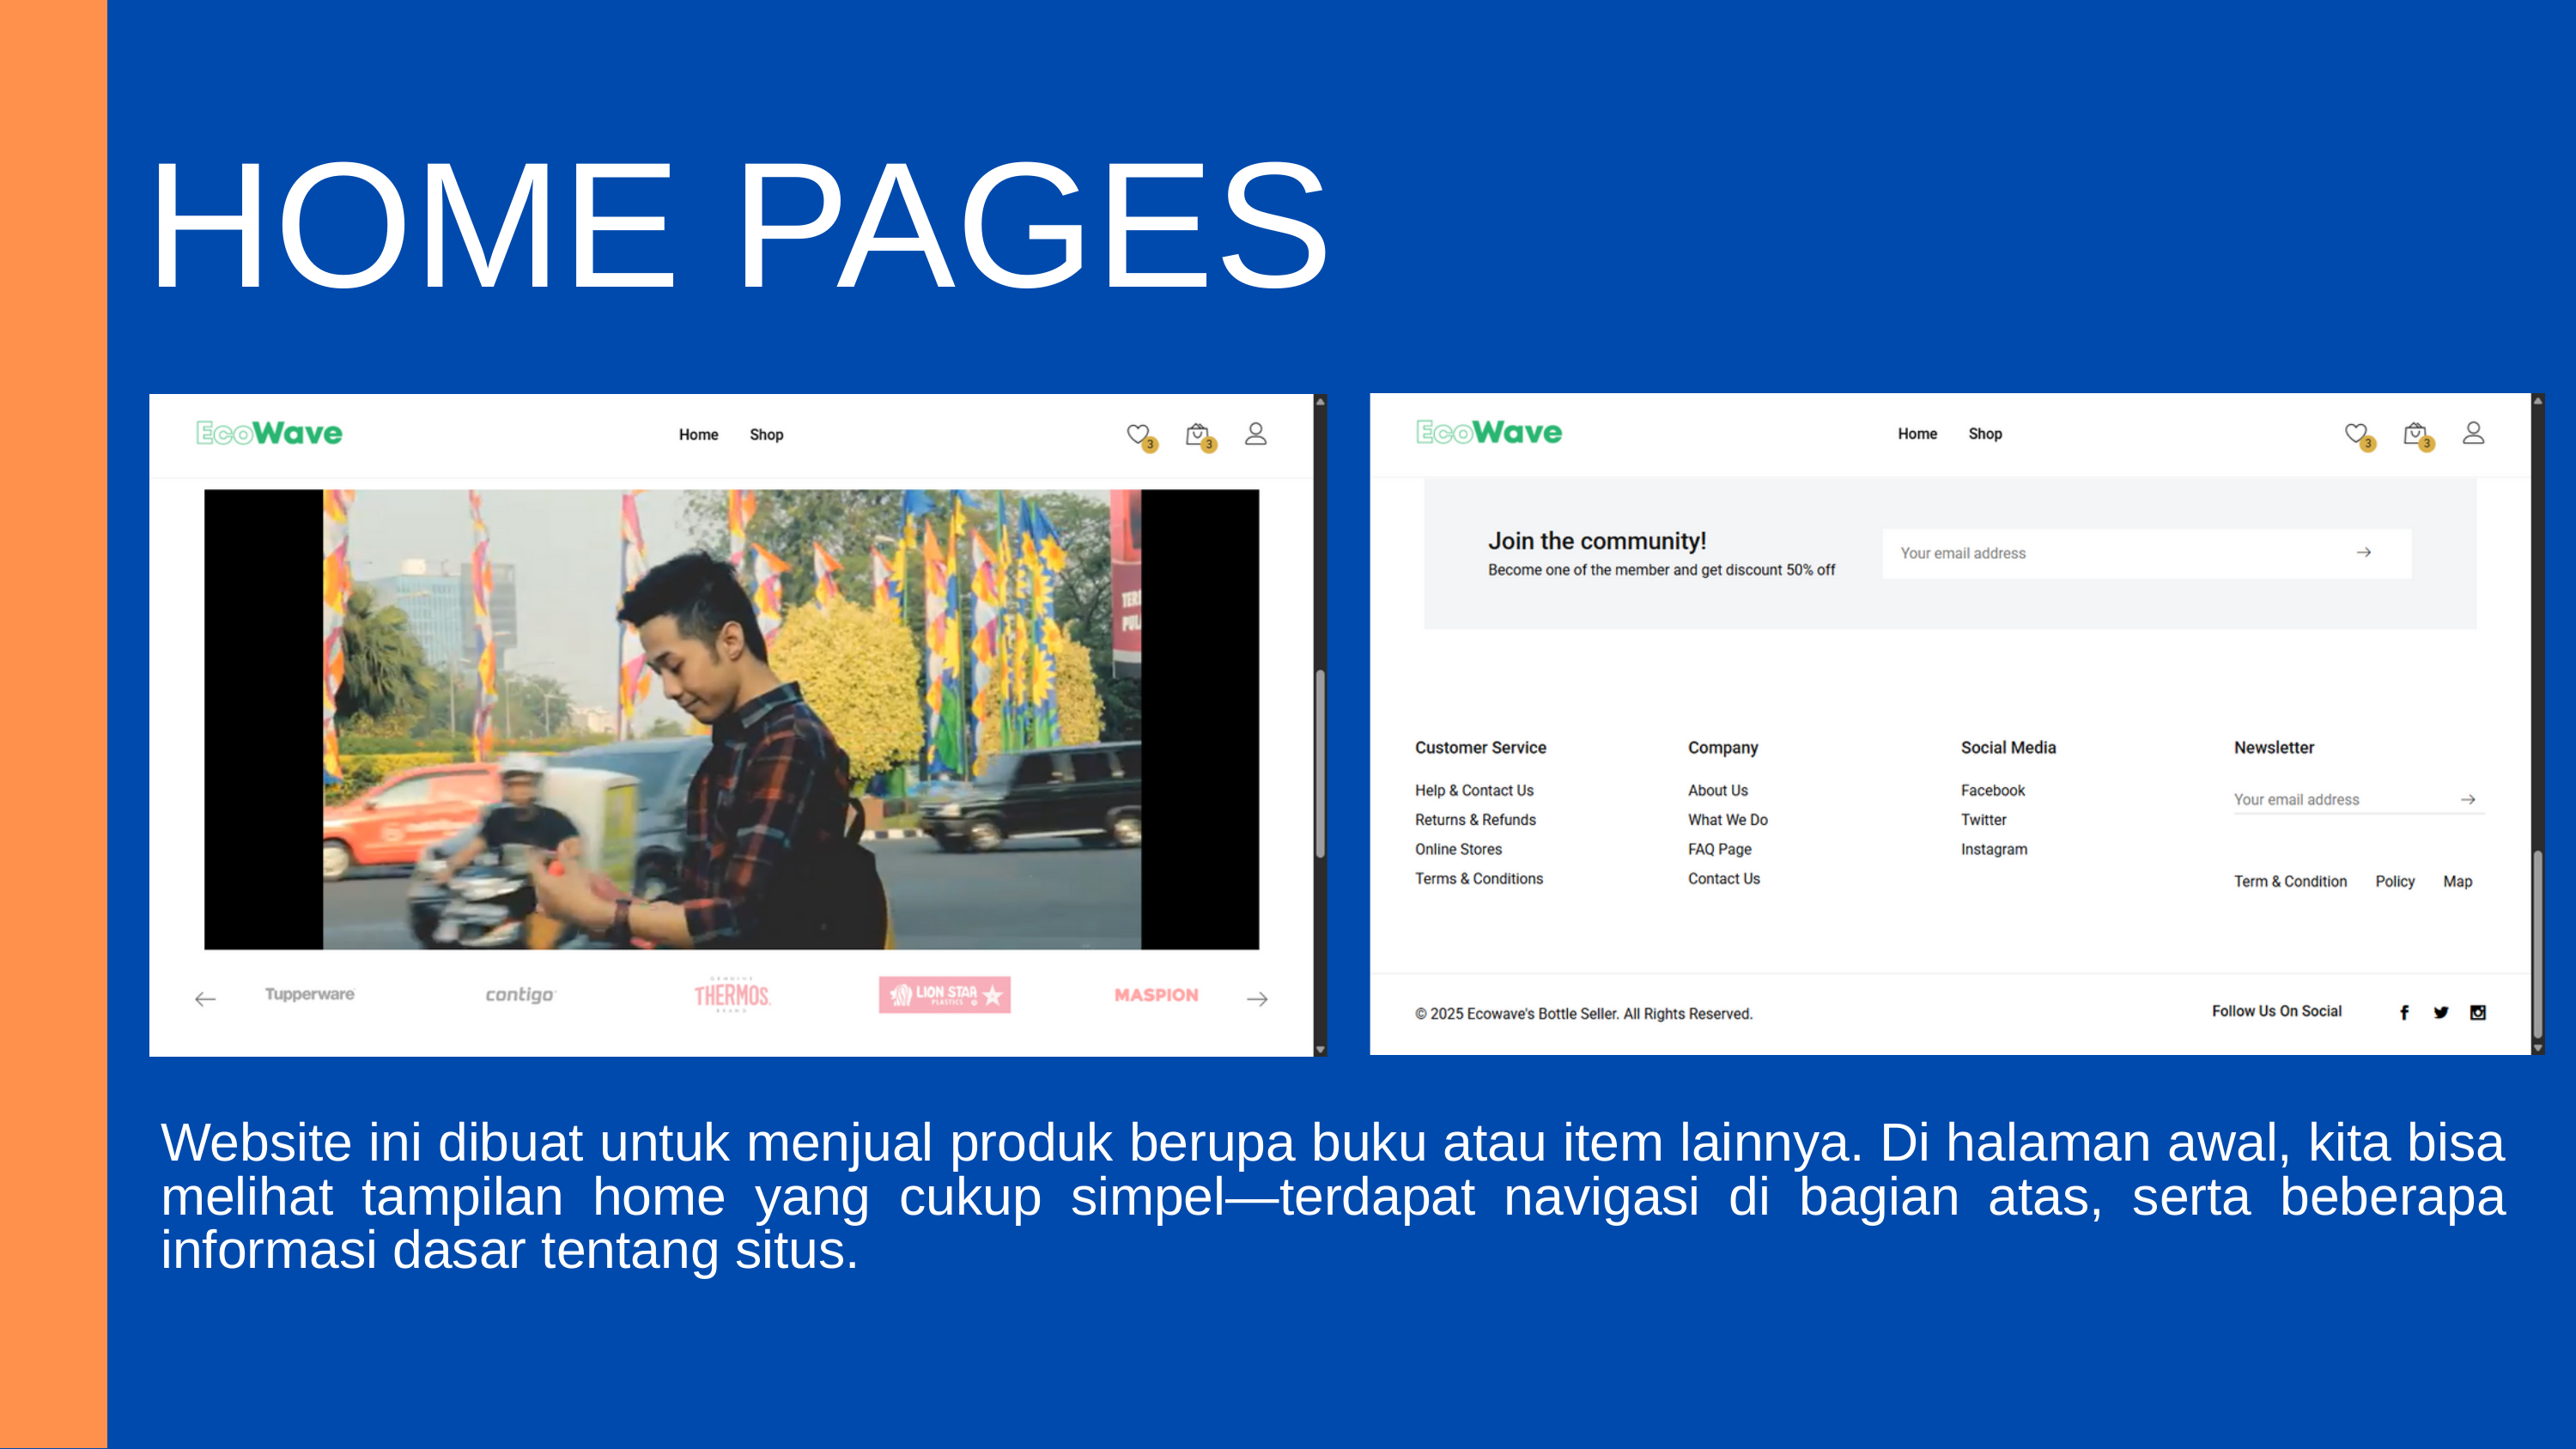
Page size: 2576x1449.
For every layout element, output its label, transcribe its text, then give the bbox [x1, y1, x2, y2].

text_box [149, 394, 1327, 1058]
text_box Website ini dibuat untuk menjual produk berupa buku atau item lainnya. Di halaman awal, kita bisa melihat tampilan home yang cukup simpel—terdapat navigasi di bagian atas, serta beberapa informasi dasar tentang situs. [161, 1118, 2510, 1280]
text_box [0, 0, 107, 1449]
text_box [1370, 393, 2546, 1055]
text_box HOME PAGES [144, 144, 2141, 324]
